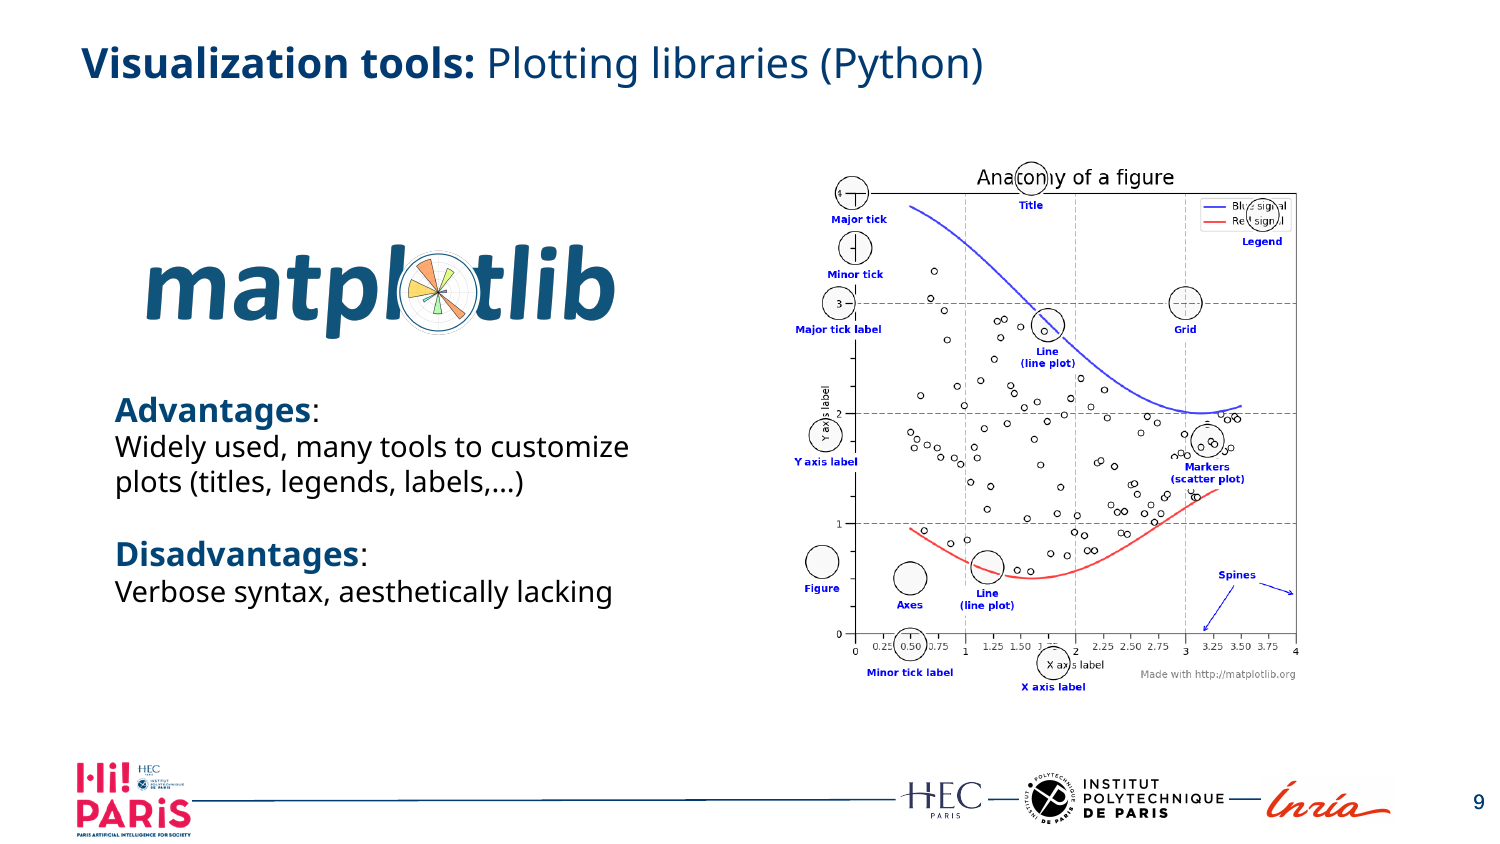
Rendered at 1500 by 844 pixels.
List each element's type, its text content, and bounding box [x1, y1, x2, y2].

title Visualization tools: Plotting libraries (Python) [66, 14, 1417, 109]
picture [75, 760, 192, 838]
picture [782, 123, 1354, 696]
picture [1261, 775, 1396, 823]
picture [1019, 761, 1229, 836]
text_box Disadvantages: Verbose syntax, aesthetically lacking [100, 525, 672, 616]
picture [126, 227, 642, 352]
picture [895, 775, 988, 823]
text_box Advantages: Widely used, many tools to customize plots (titles, legends, labels,…) [100, 381, 672, 506]
